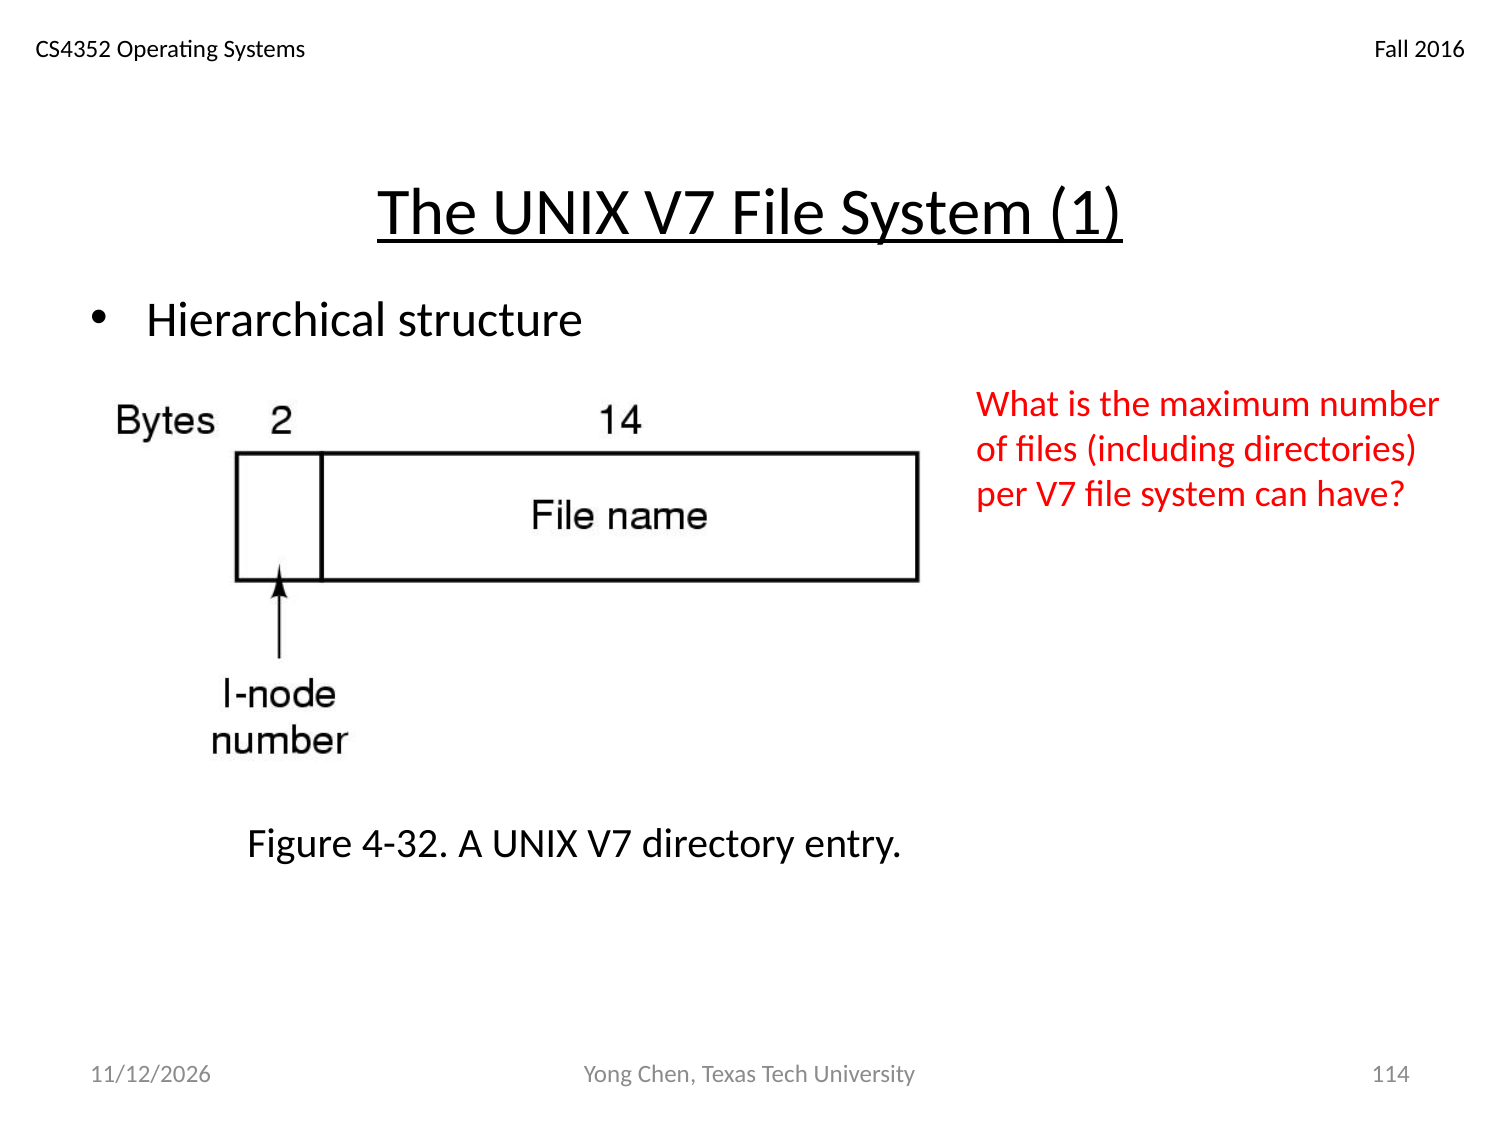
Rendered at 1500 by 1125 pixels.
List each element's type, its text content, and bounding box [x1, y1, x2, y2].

text_box Figure 4-32. A UNIX V7 directory entry. [0, 808, 1325, 946]
text_box What is the maximum number of files (including directories) per V7 file system can have? [961, 371, 1490, 521]
picture [112, 390, 925, 766]
footer Yong Chen, Texas Tech University [512, 1042, 988, 1103]
slide_number 114 [1074, 1042, 1425, 1103]
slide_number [75, 1042, 425, 1103]
title The UNIX V7 File System (1) [75, 160, 1425, 263]
list Hierarchical structure [75, 279, 1425, 1029]
